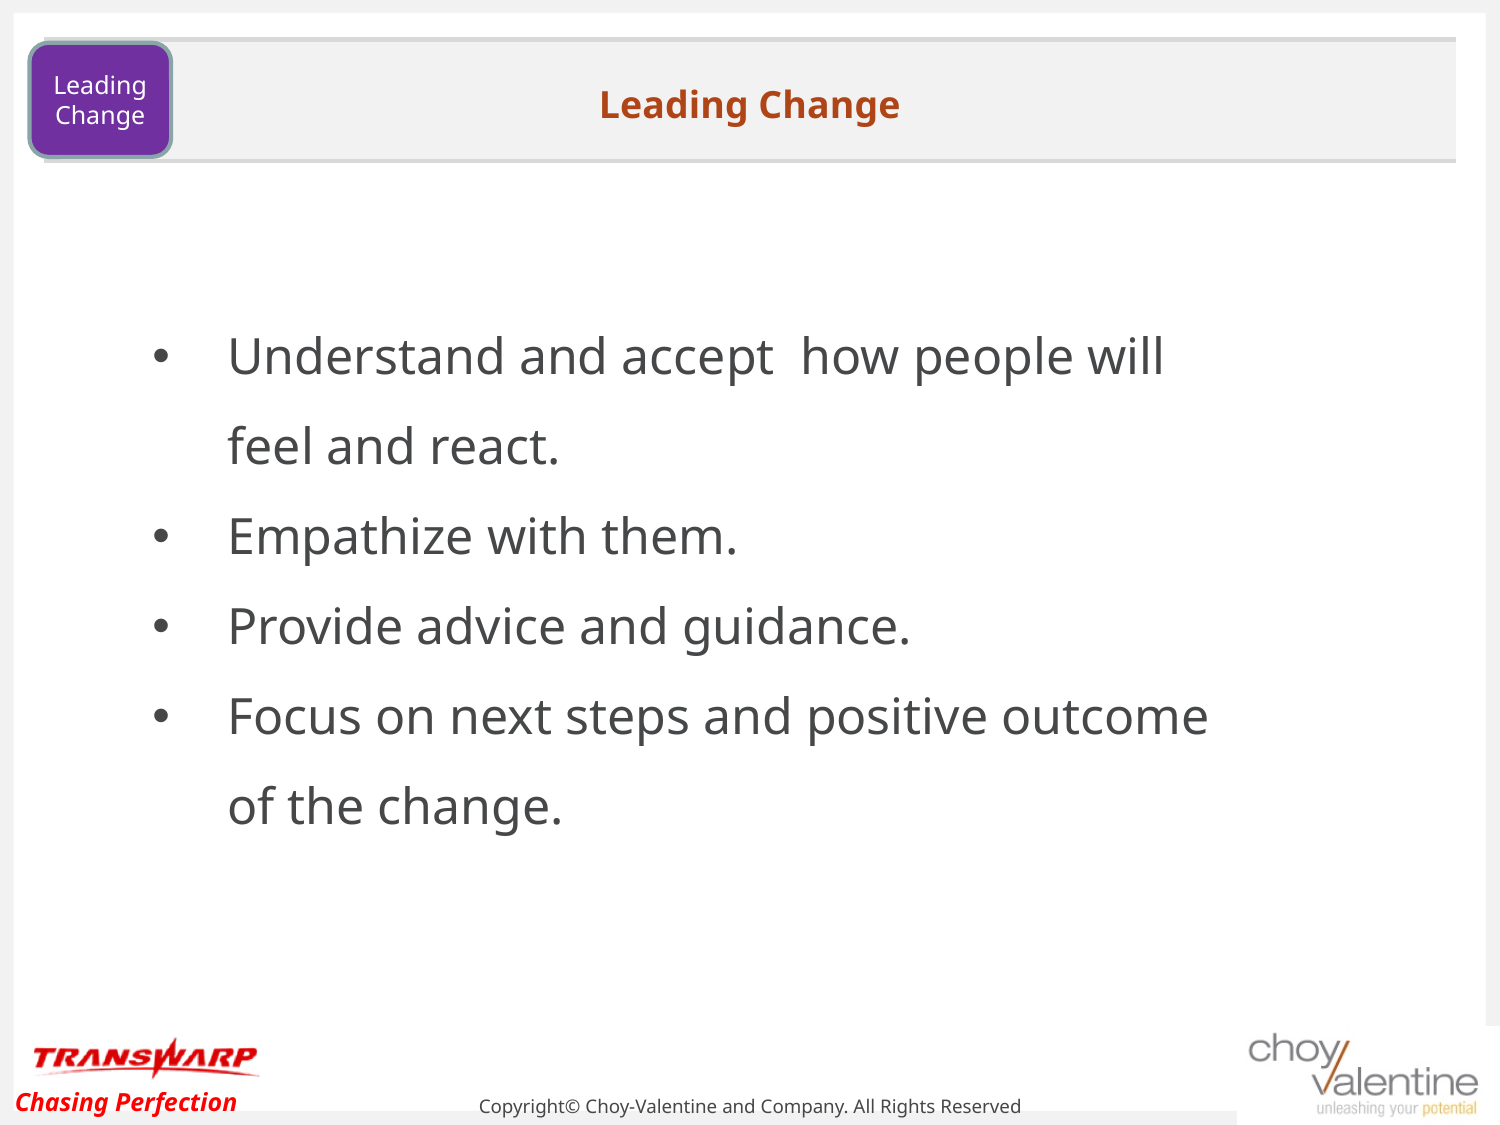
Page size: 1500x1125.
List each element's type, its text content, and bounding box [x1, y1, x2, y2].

text_box Understand and accept how people will feel and react. Empathize with them. Provide advice and guidance. Focus on next steps and positive outcome of the change. [137, 287, 1238, 843]
picture [0, 0, 1500, 1125]
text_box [0, 1033, 331, 1125]
text_box Leading Change [27, 40, 174, 160]
title Leading Change [49, 44, 1451, 163]
